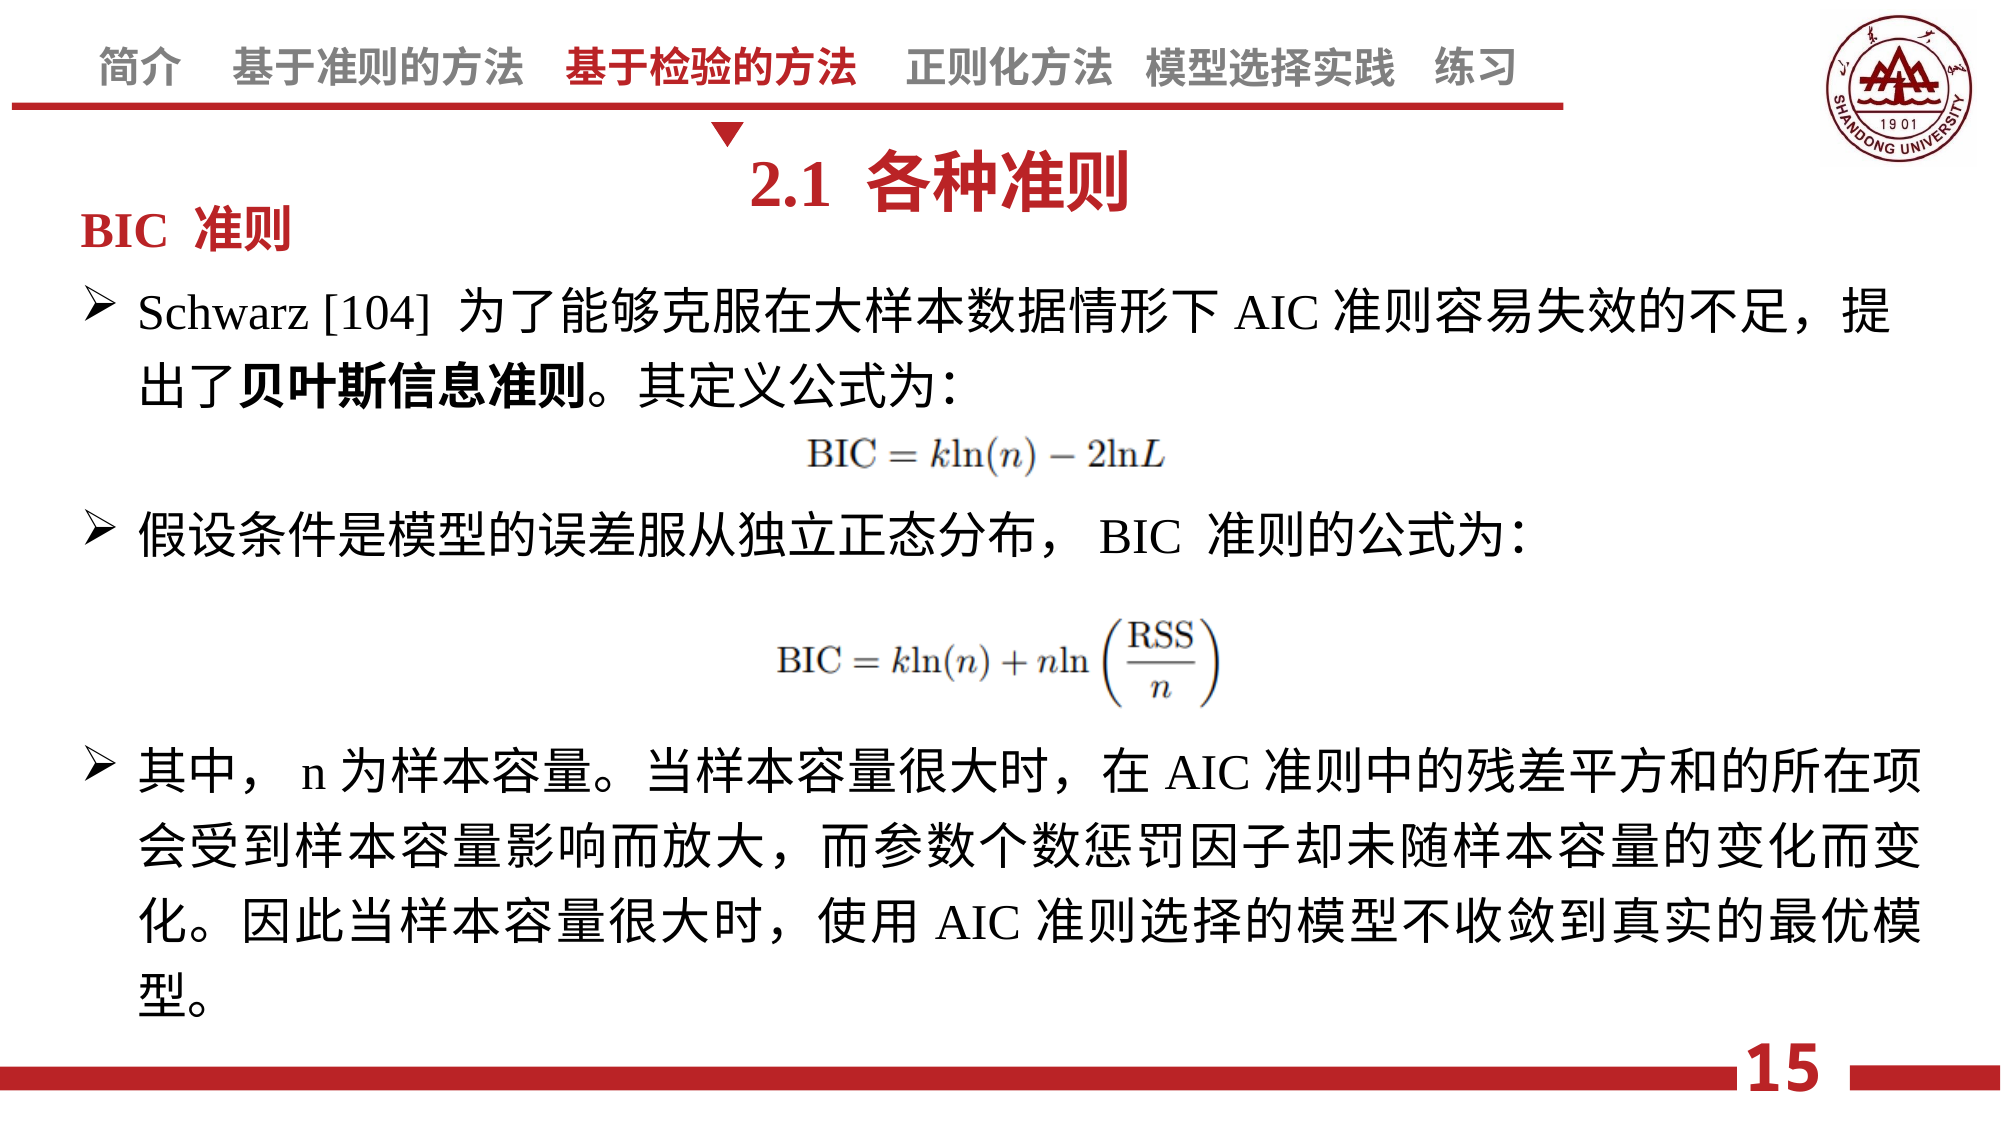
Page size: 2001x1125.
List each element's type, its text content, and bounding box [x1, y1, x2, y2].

text_box Schwarz [104] 为了能够克服在大样本数据情形下AIC准则容易失效的不足，提出了贝叶斯信息准则。其定义公式为： [65, 257, 1907, 423]
text_box BIC 准则 [65, 190, 1069, 265]
text_box 2.1 各种准则 [722, 132, 1278, 227]
picture [1820, 9, 1977, 167]
picture [762, 597, 1238, 726]
text_box 假设条件是模型的误差服从独立正态分布，BIC 准则的公式为： [65, 480, 1907, 571]
text_box 其中，n为样本容量。当样本容量很大时，在AIC准则中的残差平方和的所在项会受到样本容量影响而放大，而参数个数惩罚因子却未随样本容量的变化而变化。因此当样本容量很大时，使用AIC准则选择的模型不收敛到真实的最优模型。 [65, 717, 1938, 1032]
picture [790, 416, 1183, 484]
